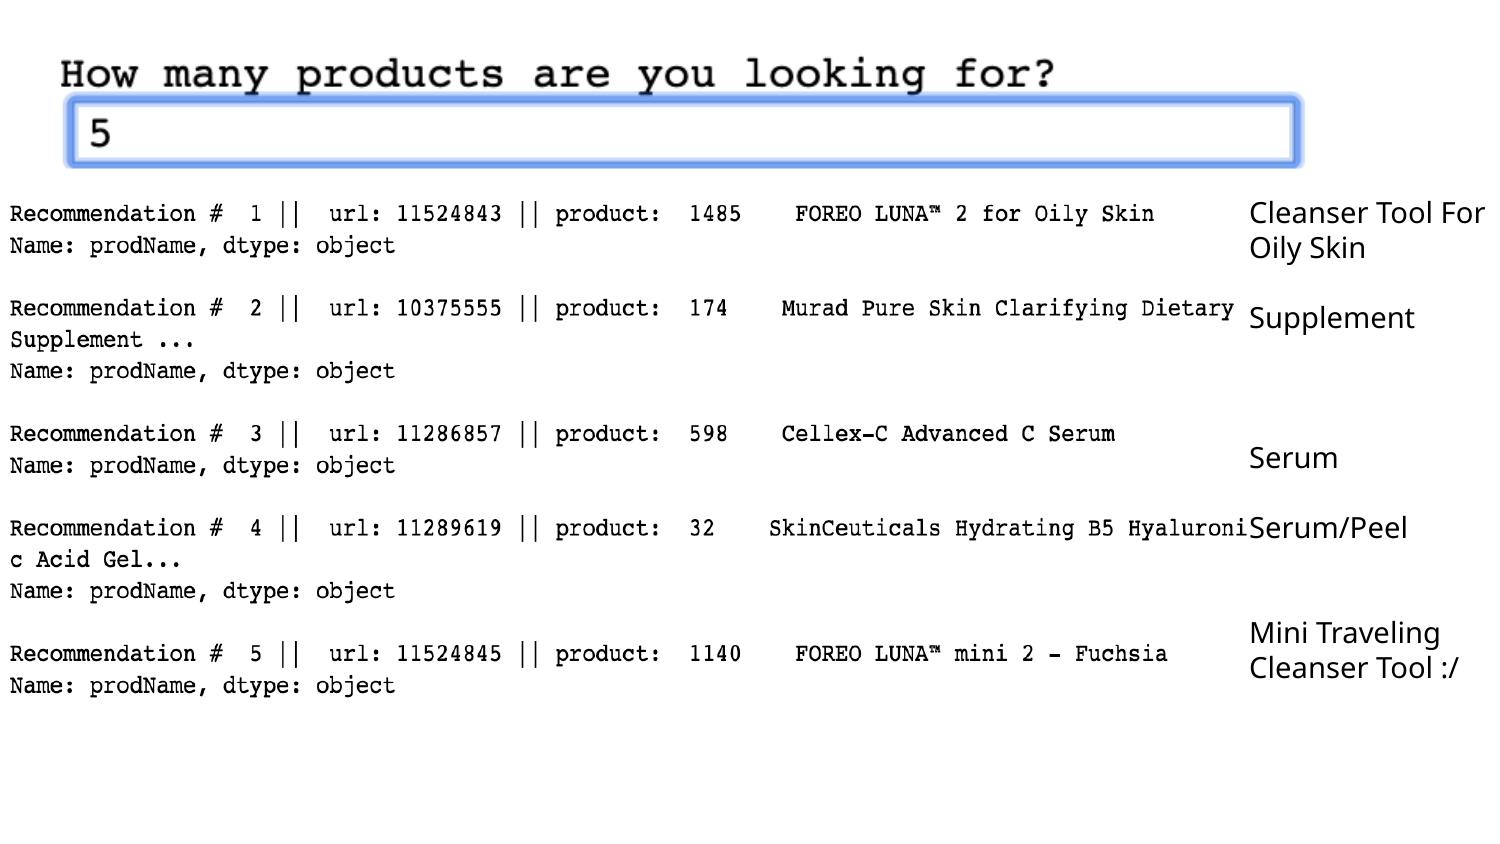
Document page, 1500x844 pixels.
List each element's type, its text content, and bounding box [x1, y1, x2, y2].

picture [0, 24, 1363, 731]
text_box Cleanser Tool For Oily Skin Supplement Serum Serum/Peel Mini Traveling Cleanser Tool :/ [1234, 179, 1500, 793]
